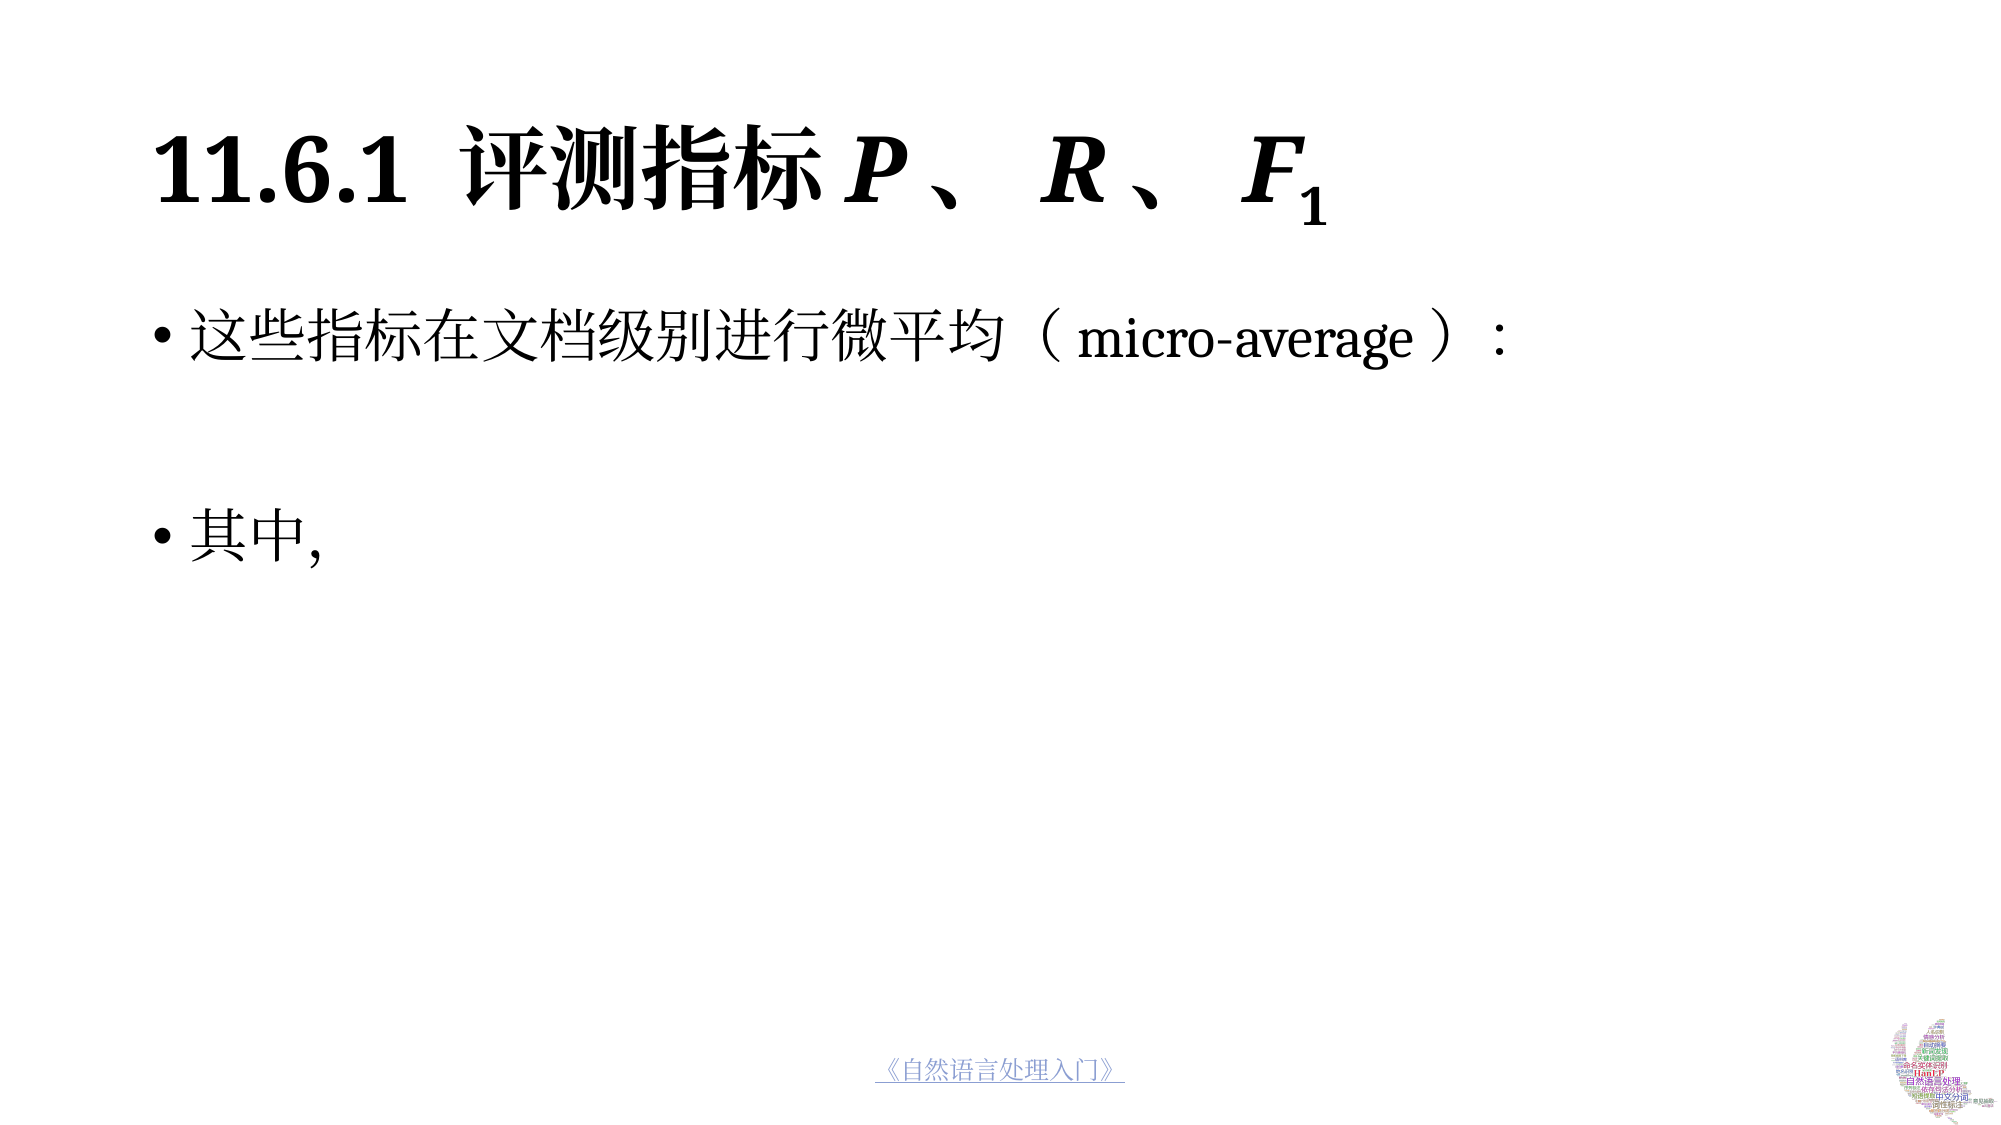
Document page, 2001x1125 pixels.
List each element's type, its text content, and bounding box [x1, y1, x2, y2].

title 11.6.1 评测指标P、R、F1 [137, 59, 1863, 278]
picture [1888, 1016, 2000, 1125]
footer 《自然语言处理入门》 [662, 1042, 1338, 1103]
